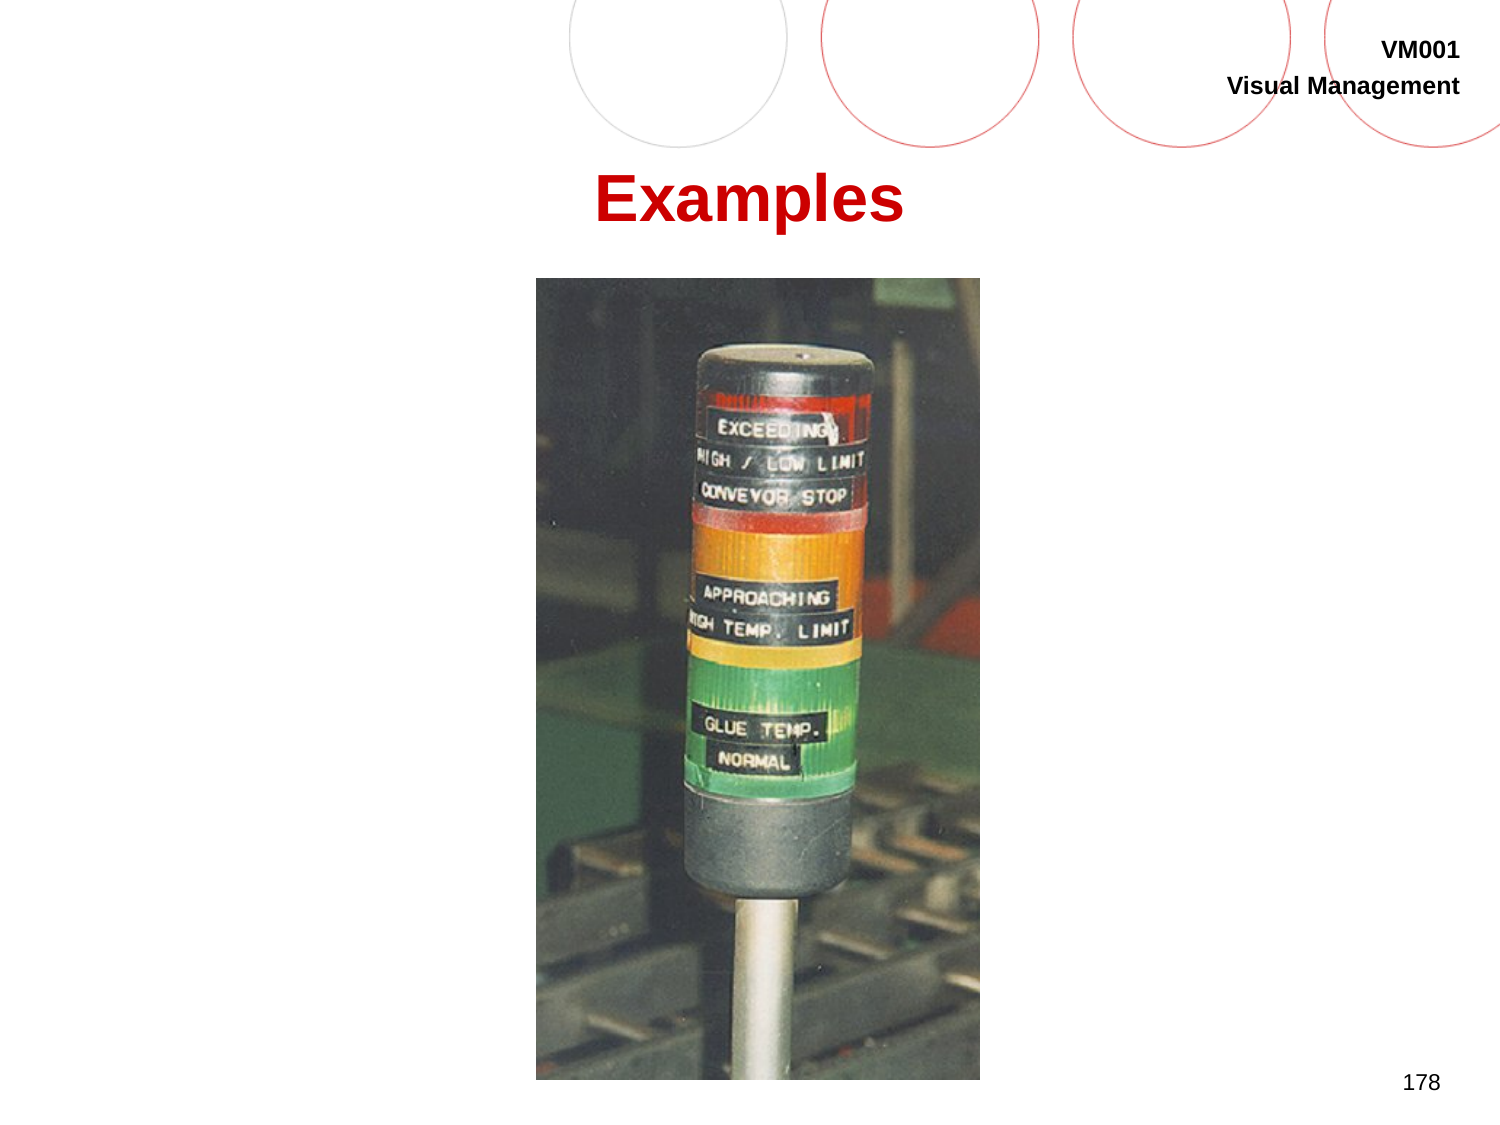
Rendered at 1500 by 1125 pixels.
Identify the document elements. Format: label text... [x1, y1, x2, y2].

picture [536, 278, 980, 1081]
picture [568, 0, 1500, 149]
title Examples [112, 167, 1388, 236]
